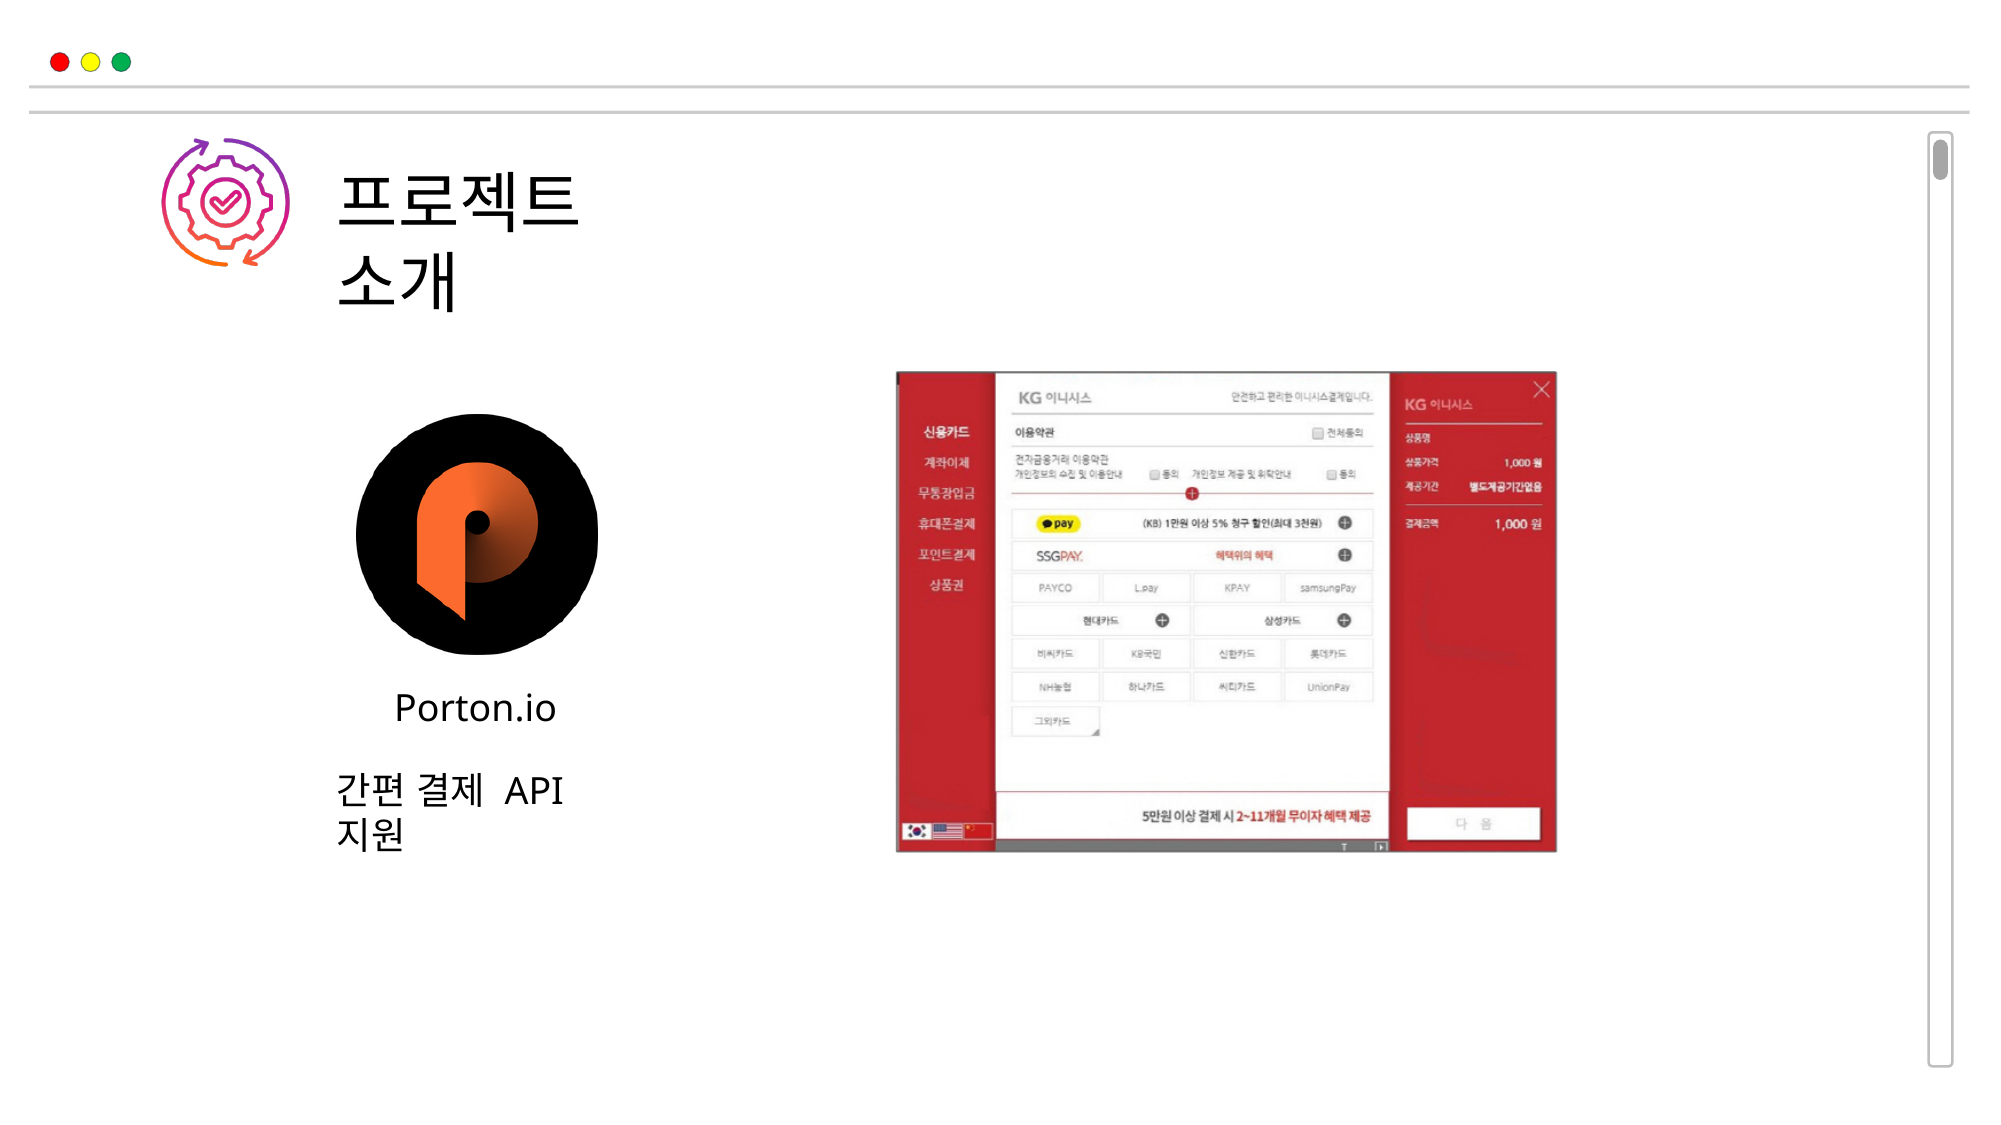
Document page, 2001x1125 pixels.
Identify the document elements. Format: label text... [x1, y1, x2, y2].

picture [355, 413, 598, 656]
text_box 간편 결제 API 지원 [321, 759, 632, 865]
text_box Porton.io [379, 676, 575, 736]
picture [895, 369, 1559, 853]
text_box 프로젝트 소개 [321, 153, 721, 329]
picture [132, 117, 319, 286]
